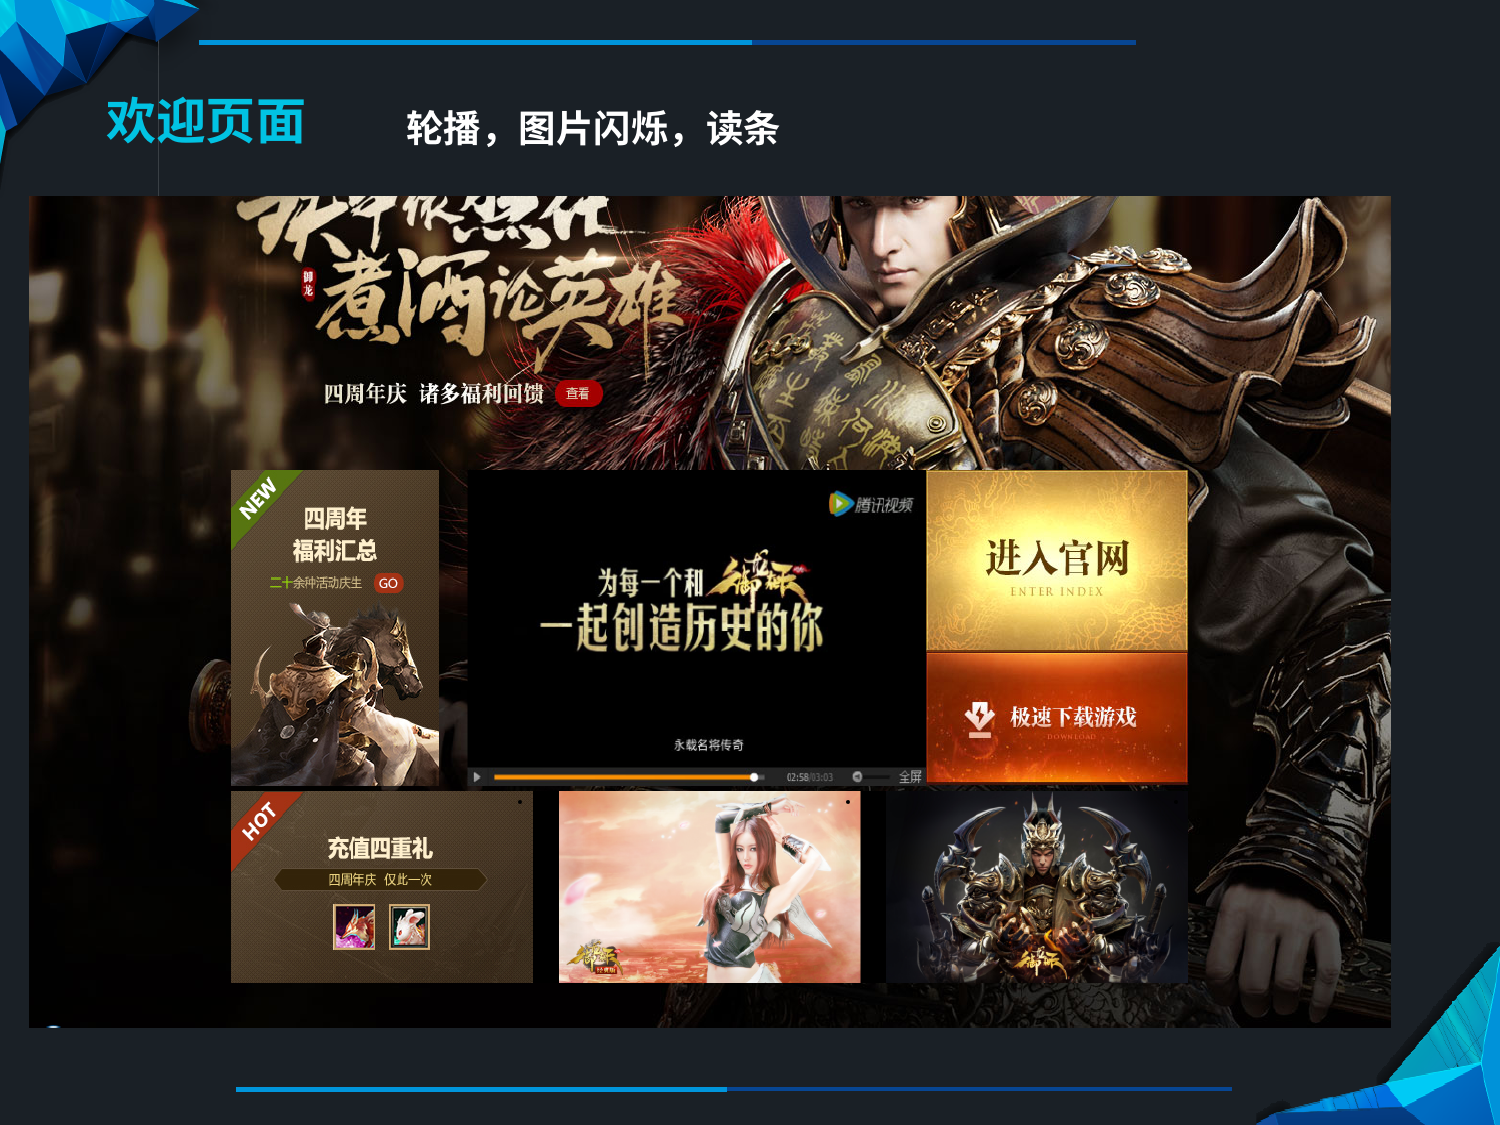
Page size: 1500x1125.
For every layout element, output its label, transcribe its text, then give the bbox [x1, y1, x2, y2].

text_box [0, 0, 200, 204]
text_box 欢迎页面 [200, 82, 461, 157]
picture [29, 196, 1500, 1125]
text_box 轮播，图片闪烁，读条 [391, 97, 834, 158]
